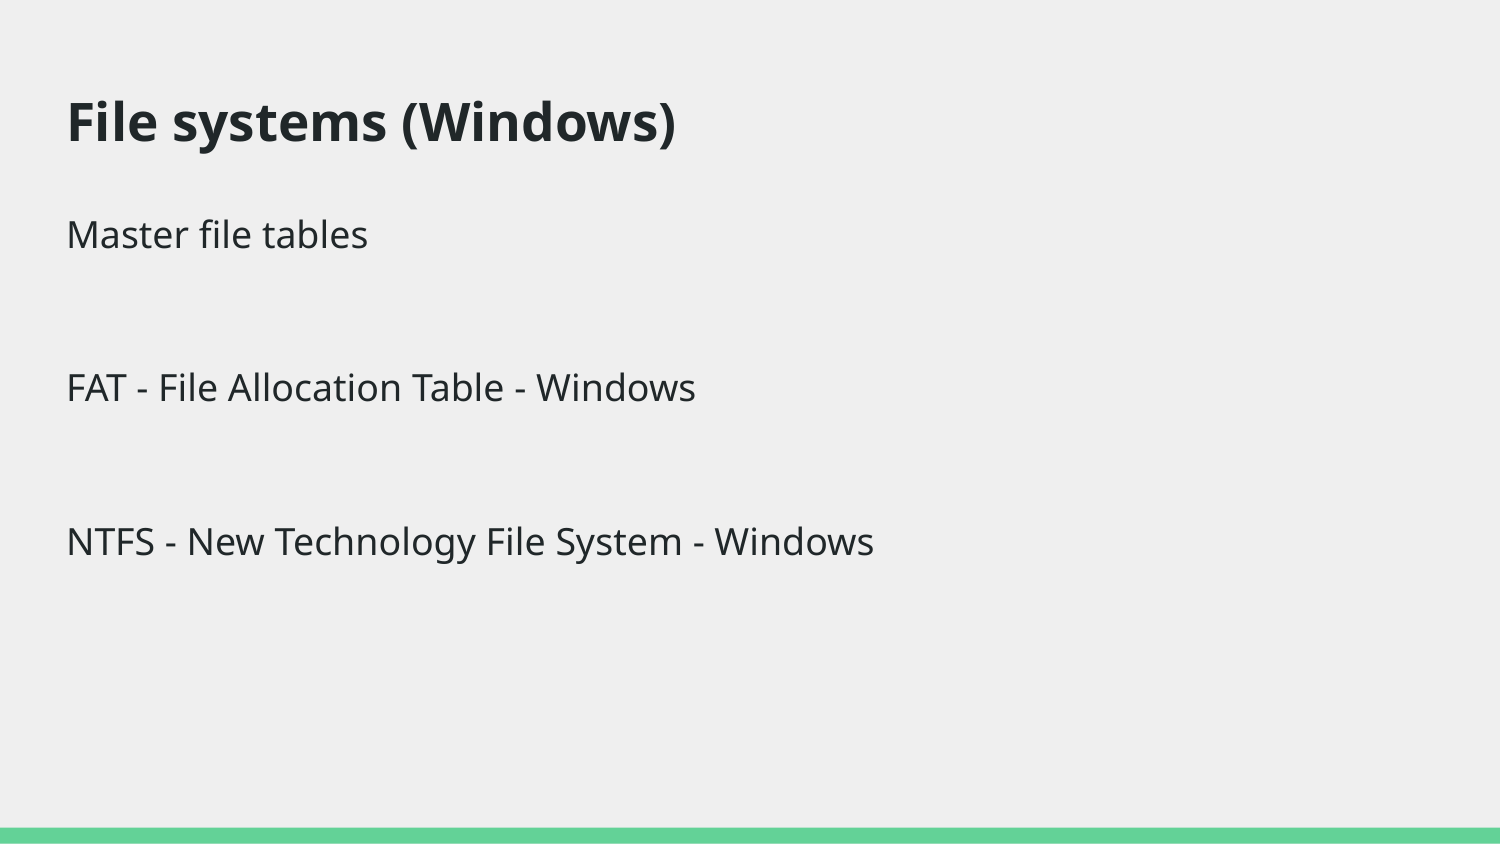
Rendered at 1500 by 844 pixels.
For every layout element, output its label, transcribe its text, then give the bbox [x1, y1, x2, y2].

list Master file tables FAT - File Allocation Table - Windows NTFS - New Technology File System - Windows [51, 189, 1449, 750]
title File systems (Windows) [51, 72, 1449, 167]
